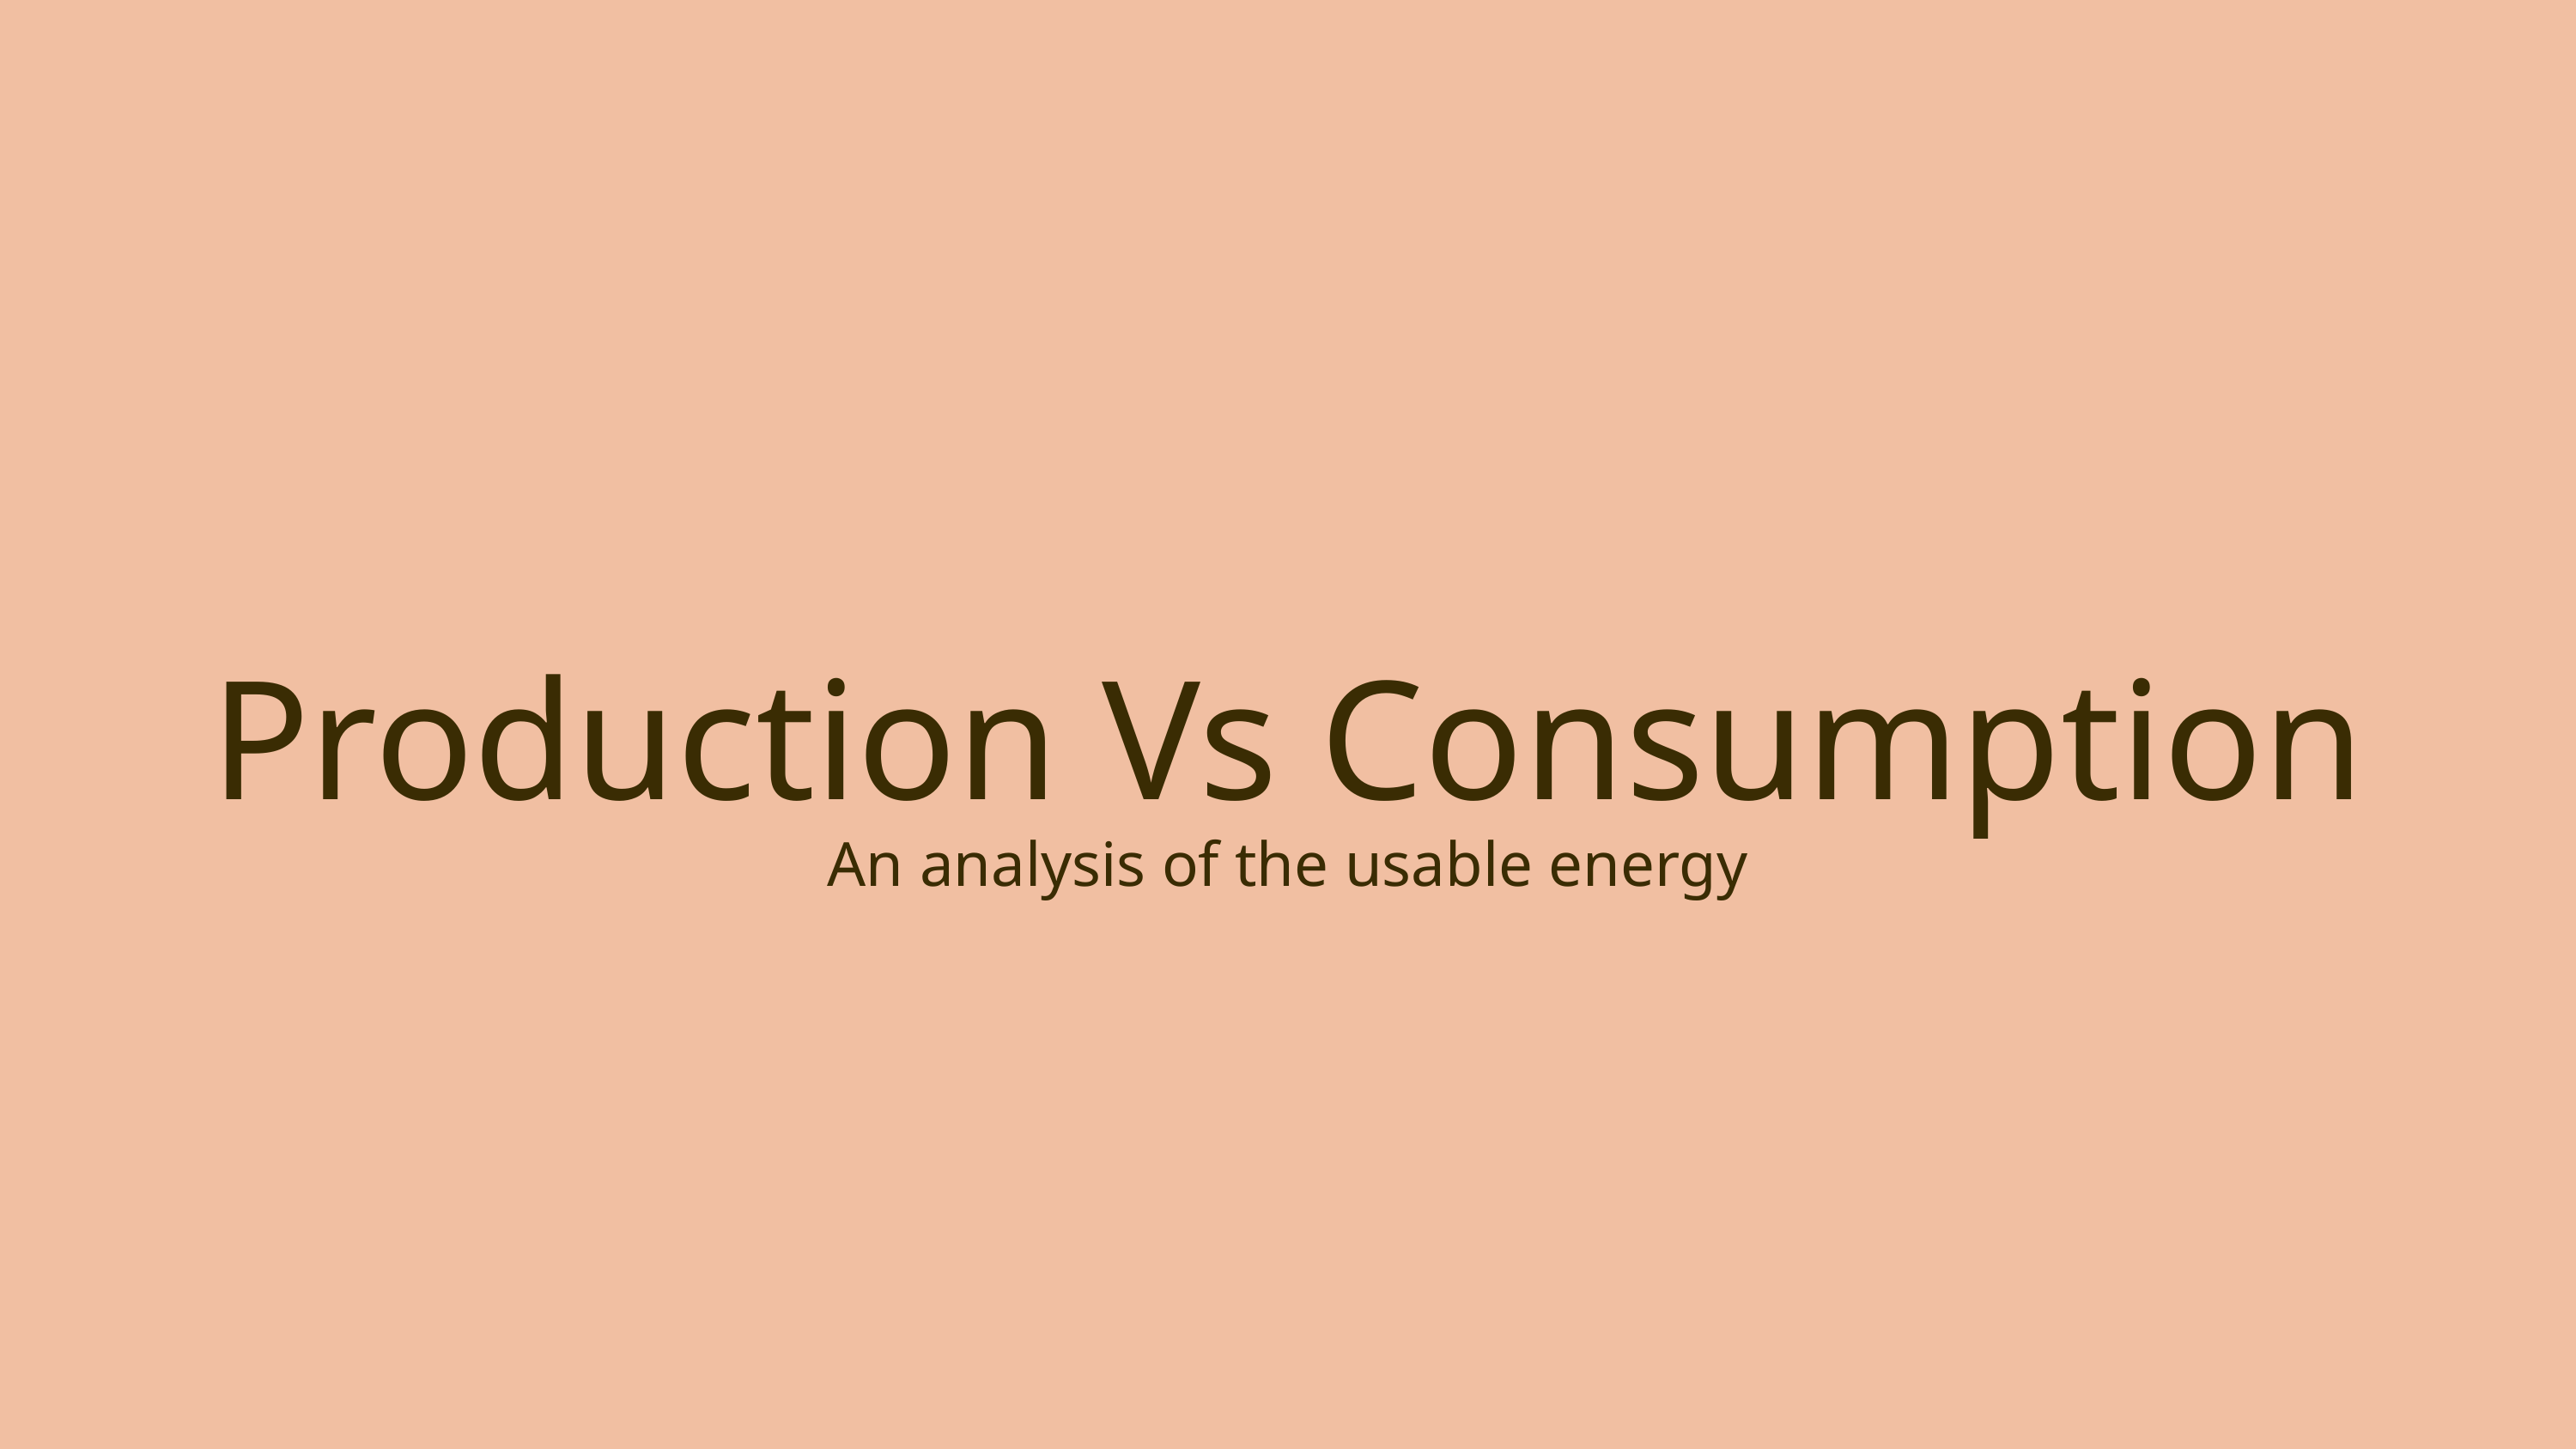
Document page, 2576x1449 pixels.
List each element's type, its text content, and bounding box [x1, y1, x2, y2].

text_box Production Vs Consumption [114, 602, 2461, 833]
text_box An analysis of the usable energy [155, 813, 2421, 899]
